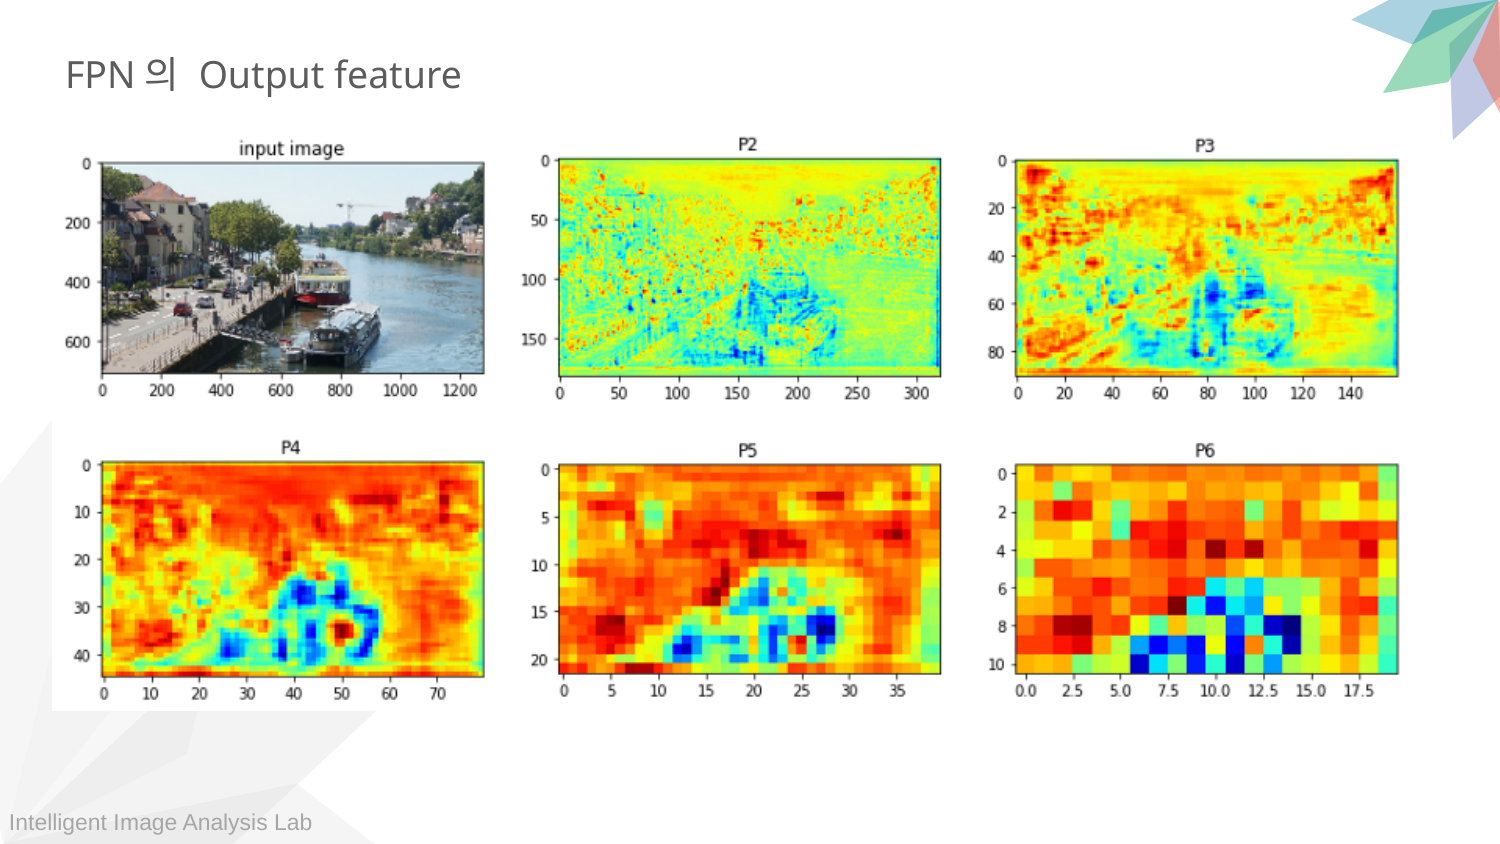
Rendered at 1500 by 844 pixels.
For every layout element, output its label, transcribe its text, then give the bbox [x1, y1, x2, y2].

text_box FPN의 Output feature [50, 43, 804, 104]
picture [0, 0, 1500, 844]
